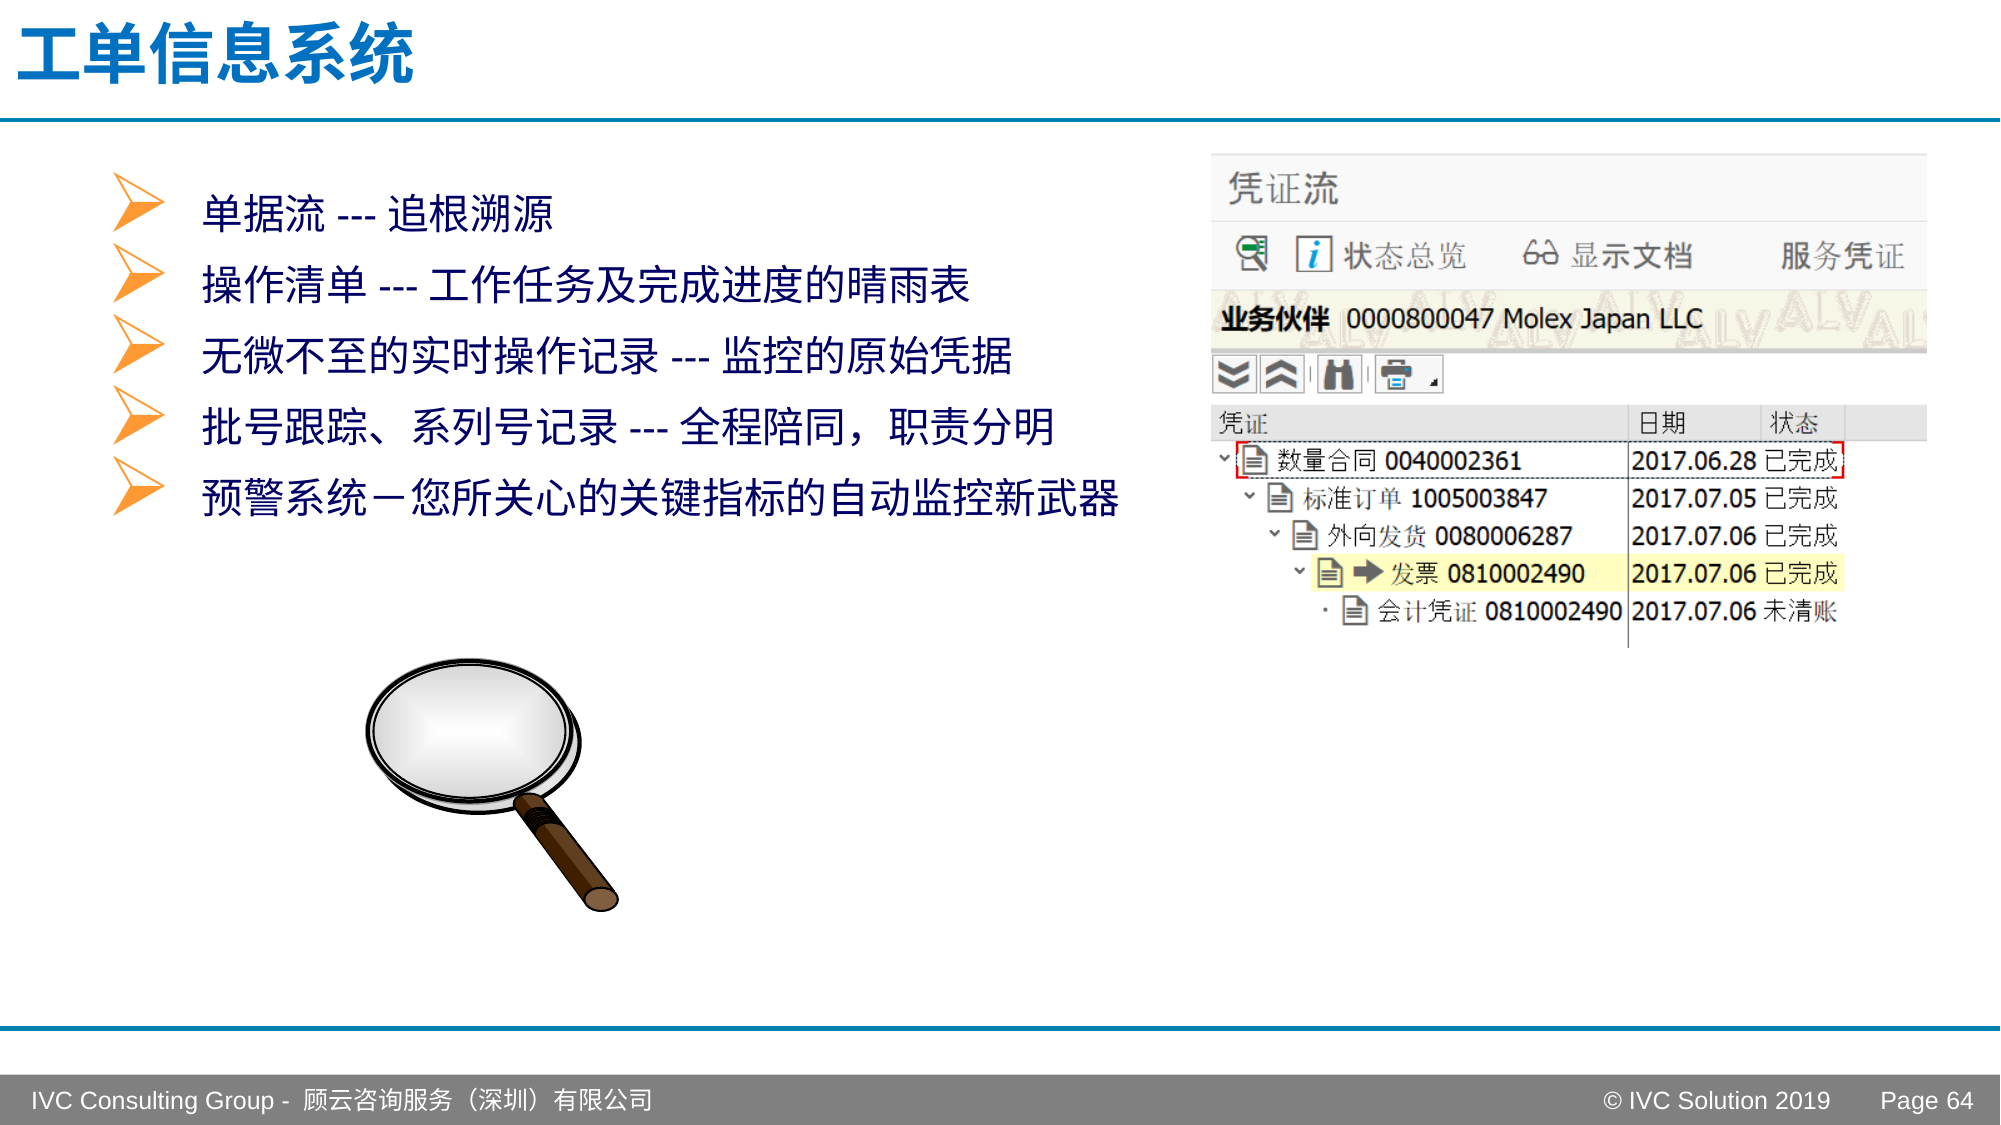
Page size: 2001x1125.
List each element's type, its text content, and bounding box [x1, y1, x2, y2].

title 工单信息系统 [0, 0, 1934, 105]
text_box 单据流---追根溯源 操作清单---工作任务及完成进度的晴雨表 无微不至的实时操作记录---监控的原始凭据 批号跟踪、系列号记录---全程陪同，职责分明 预警系统－您所关心的关键指标的自动监控新武器 [47, 178, 1205, 532]
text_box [367, 660, 619, 912]
picture [1210, 153, 1927, 648]
